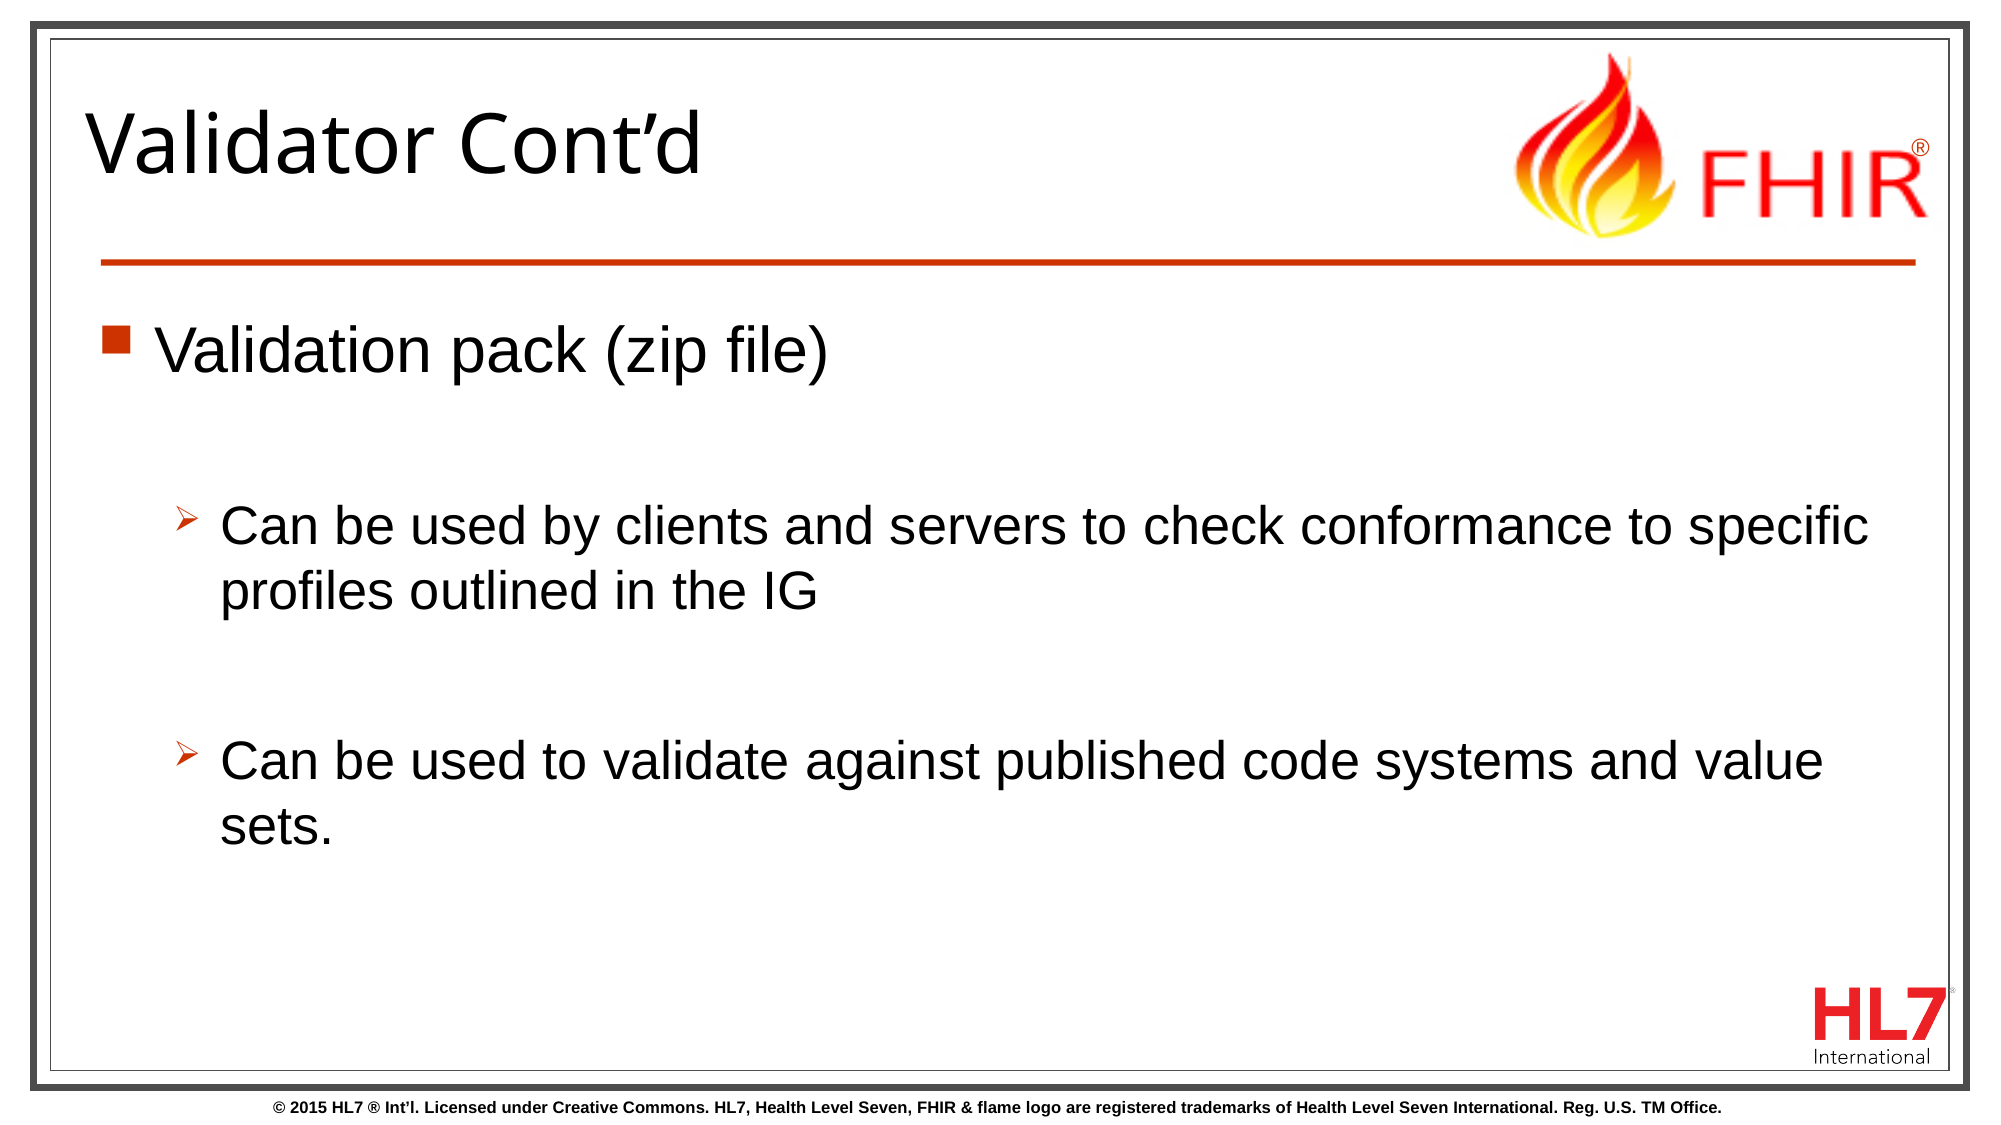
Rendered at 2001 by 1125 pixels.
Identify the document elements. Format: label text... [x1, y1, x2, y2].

picture [1498, 42, 1944, 249]
title Validator Cont’d [70, 54, 1504, 244]
picture [1771, 937, 1999, 1114]
list Validation pack (zip file) Can be used by clients and servers to check conformance to specific profiles outlined in the IG Can be used to validate against published code systems and value sets. [83, 299, 1917, 1059]
